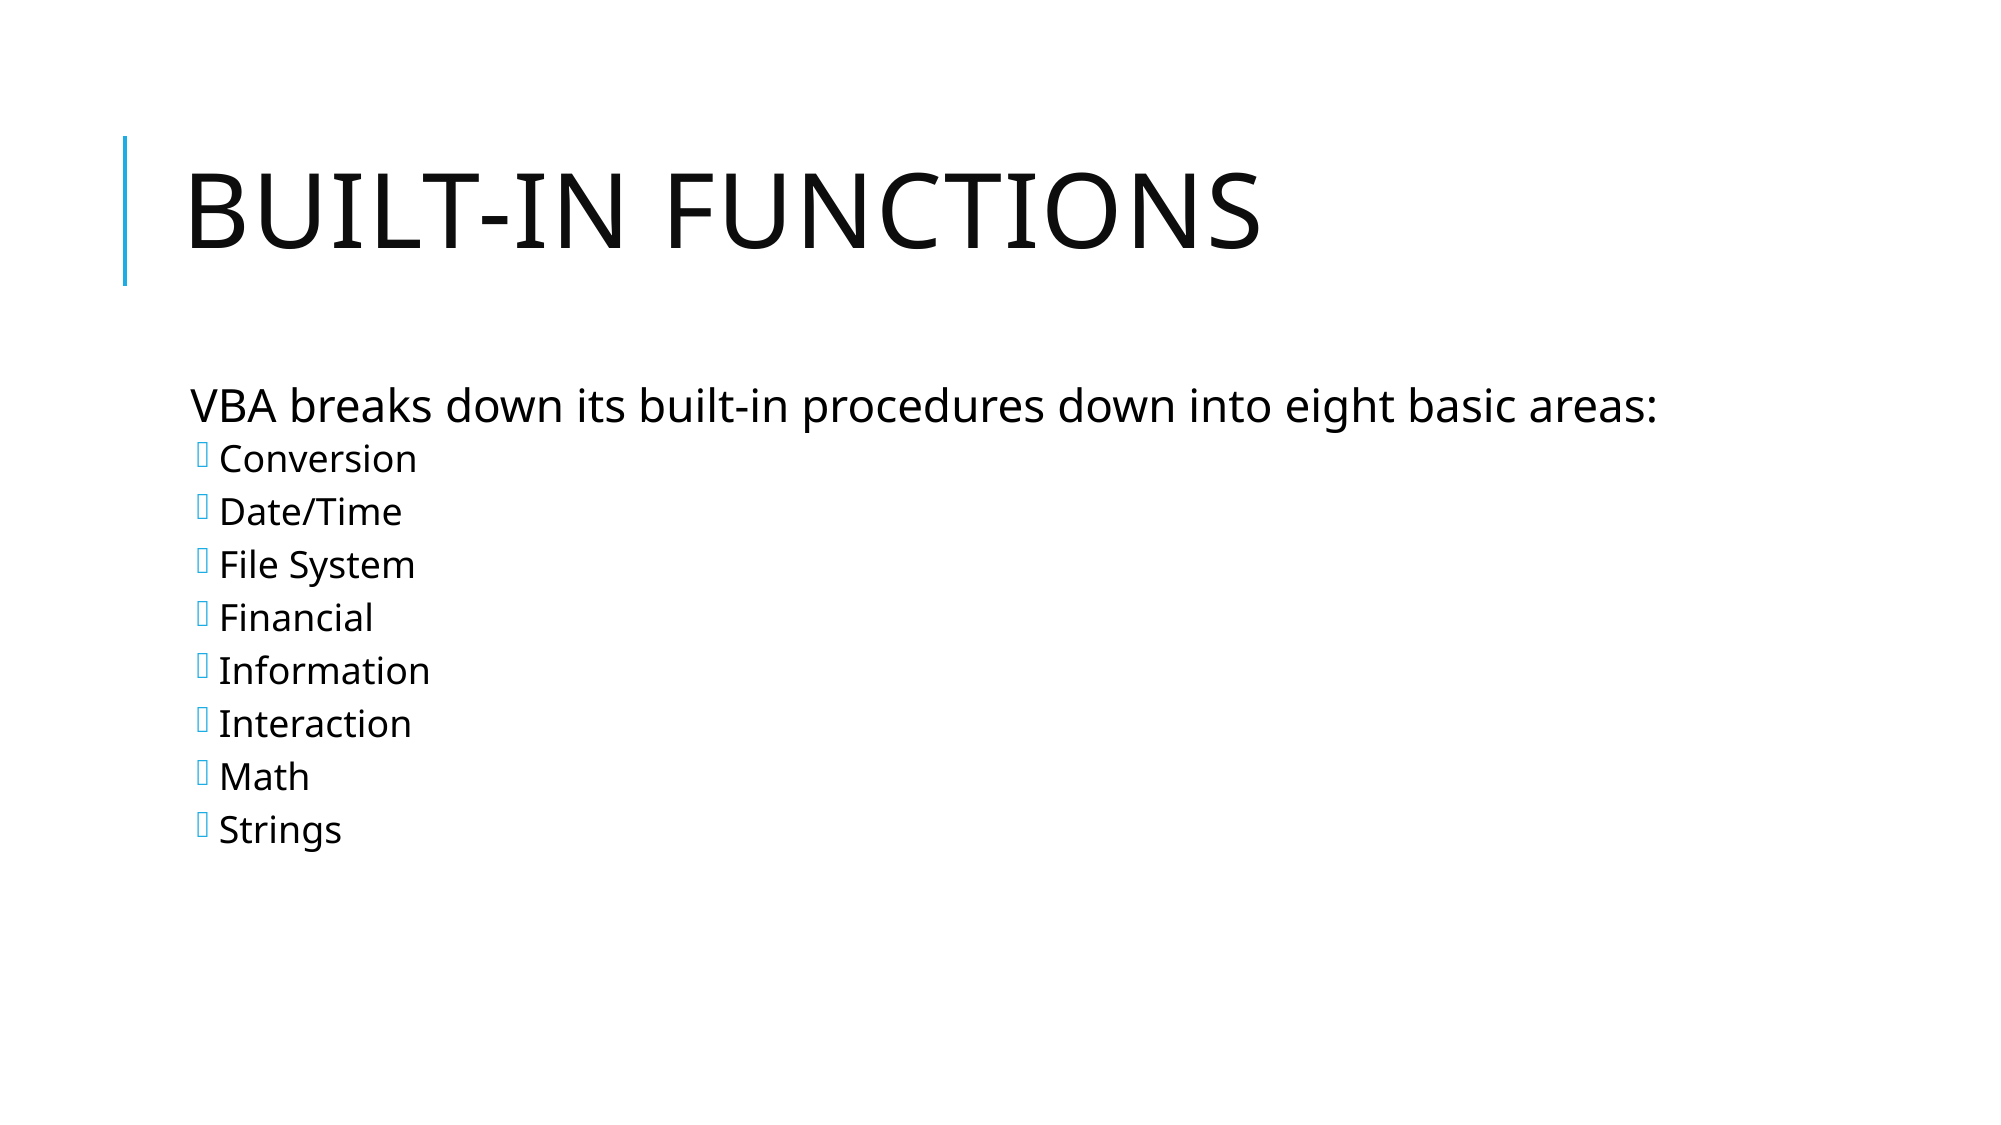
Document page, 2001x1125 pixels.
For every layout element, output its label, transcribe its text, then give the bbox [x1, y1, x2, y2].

title Built-in functions [168, 96, 1763, 342]
list VBA breaks down its built-in procedures down into eight basic areas: Conversion Date/Time File System Financial Information Interaction Math Strings [168, 375, 1763, 1035]
